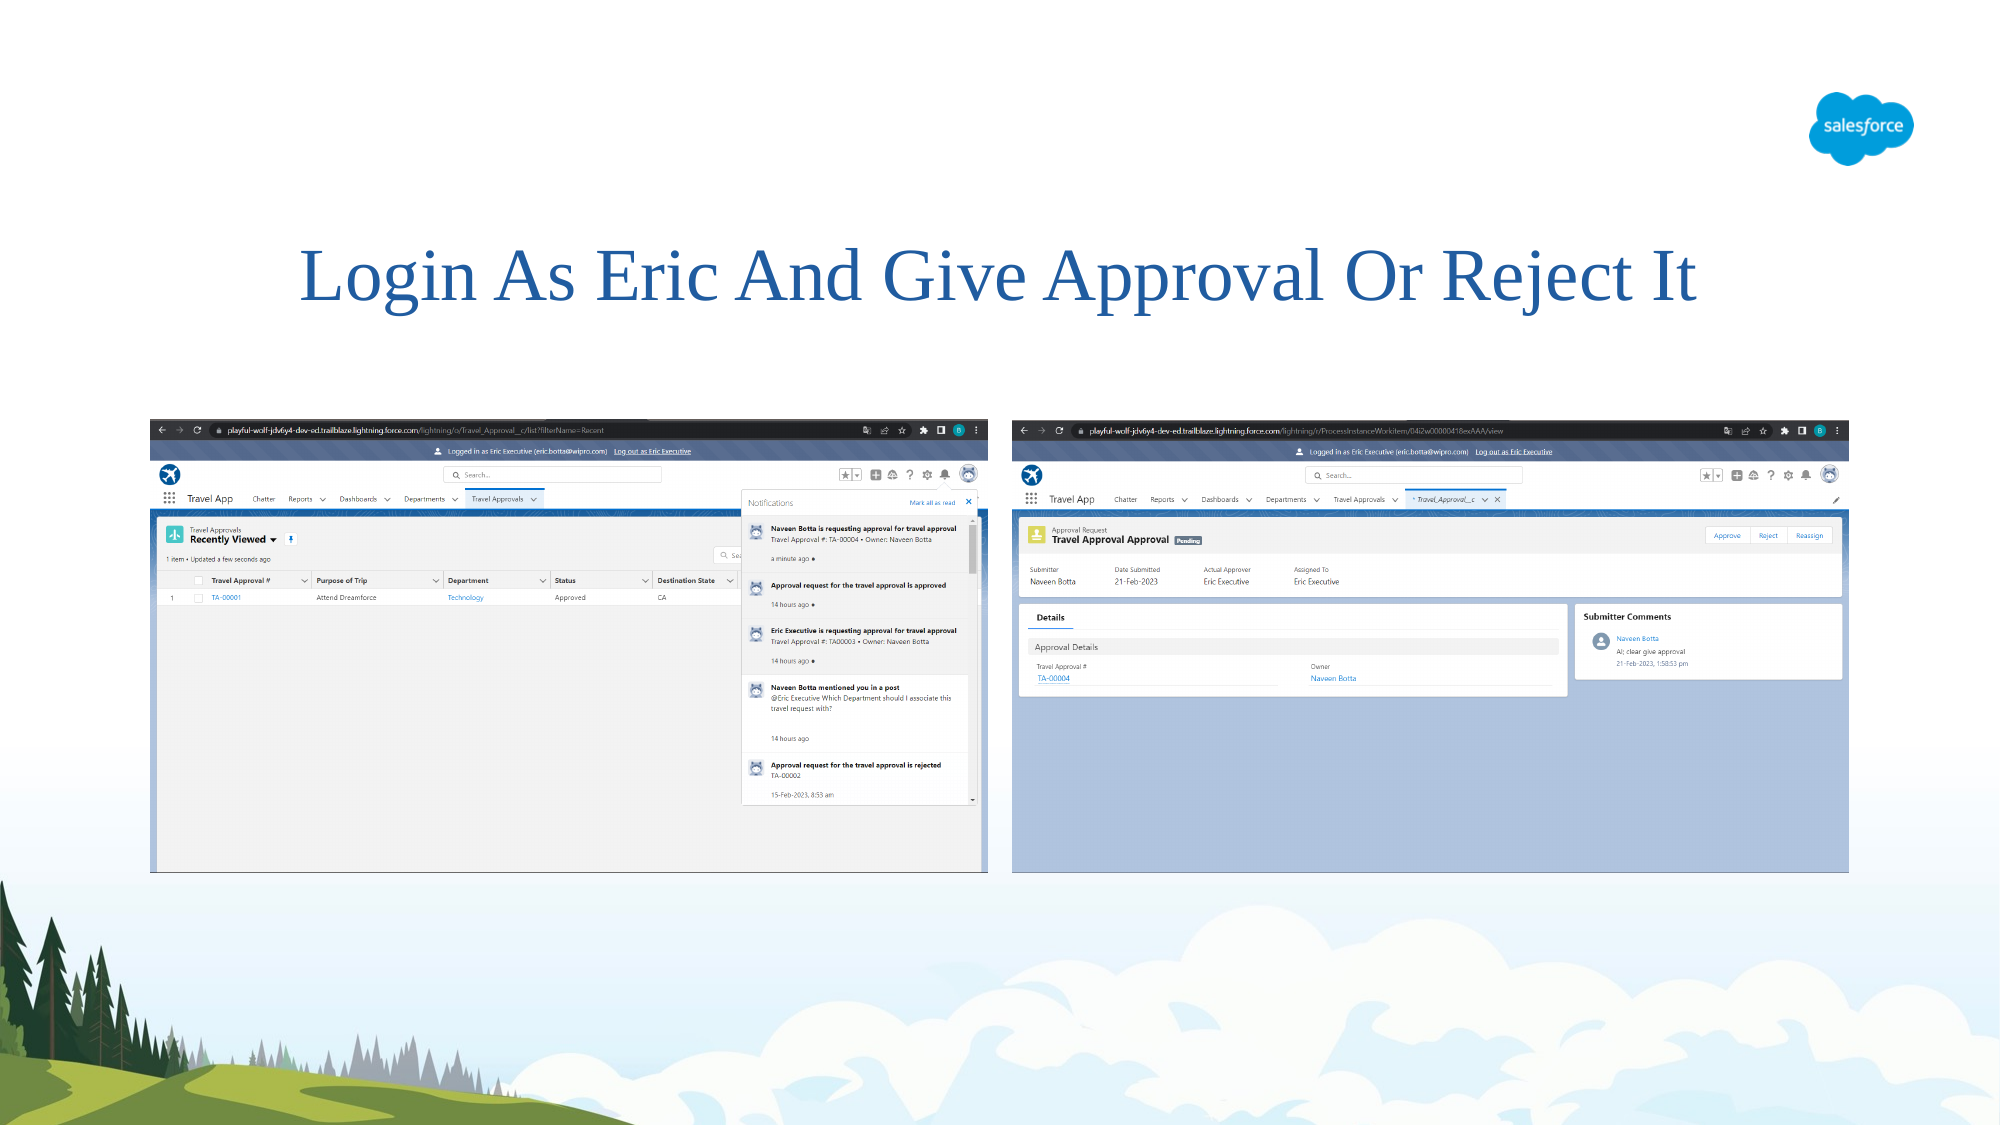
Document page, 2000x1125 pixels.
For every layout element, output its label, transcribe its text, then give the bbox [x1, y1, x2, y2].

picture [0, 0, 2000, 1125]
title Login As Eric And Give Approval Or Reject It [149, 99, 1849, 318]
